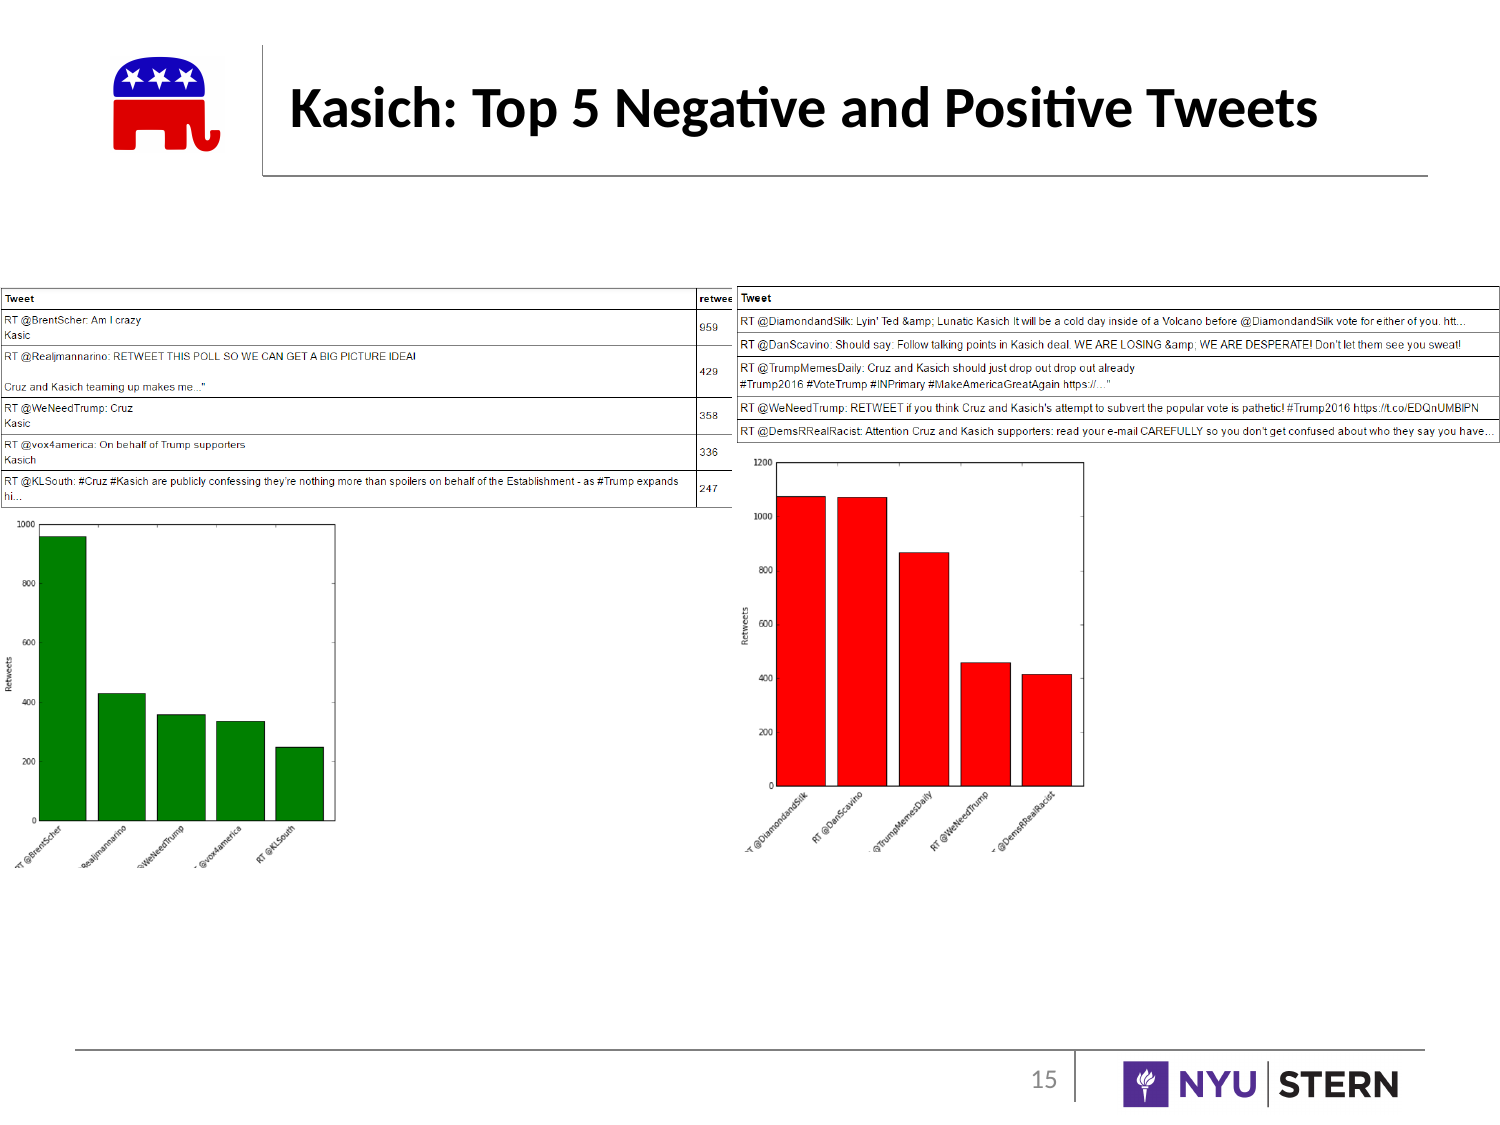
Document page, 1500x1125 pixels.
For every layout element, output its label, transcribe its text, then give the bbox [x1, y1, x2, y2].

slide_number 15 [987, 1047, 1073, 1108]
picture [0, 284, 1500, 869]
picture [110, 56, 225, 153]
picture [1117, 1052, 1402, 1115]
title Kasich: Top 5 Negative and Positive Tweets [275, 45, 1402, 164]
